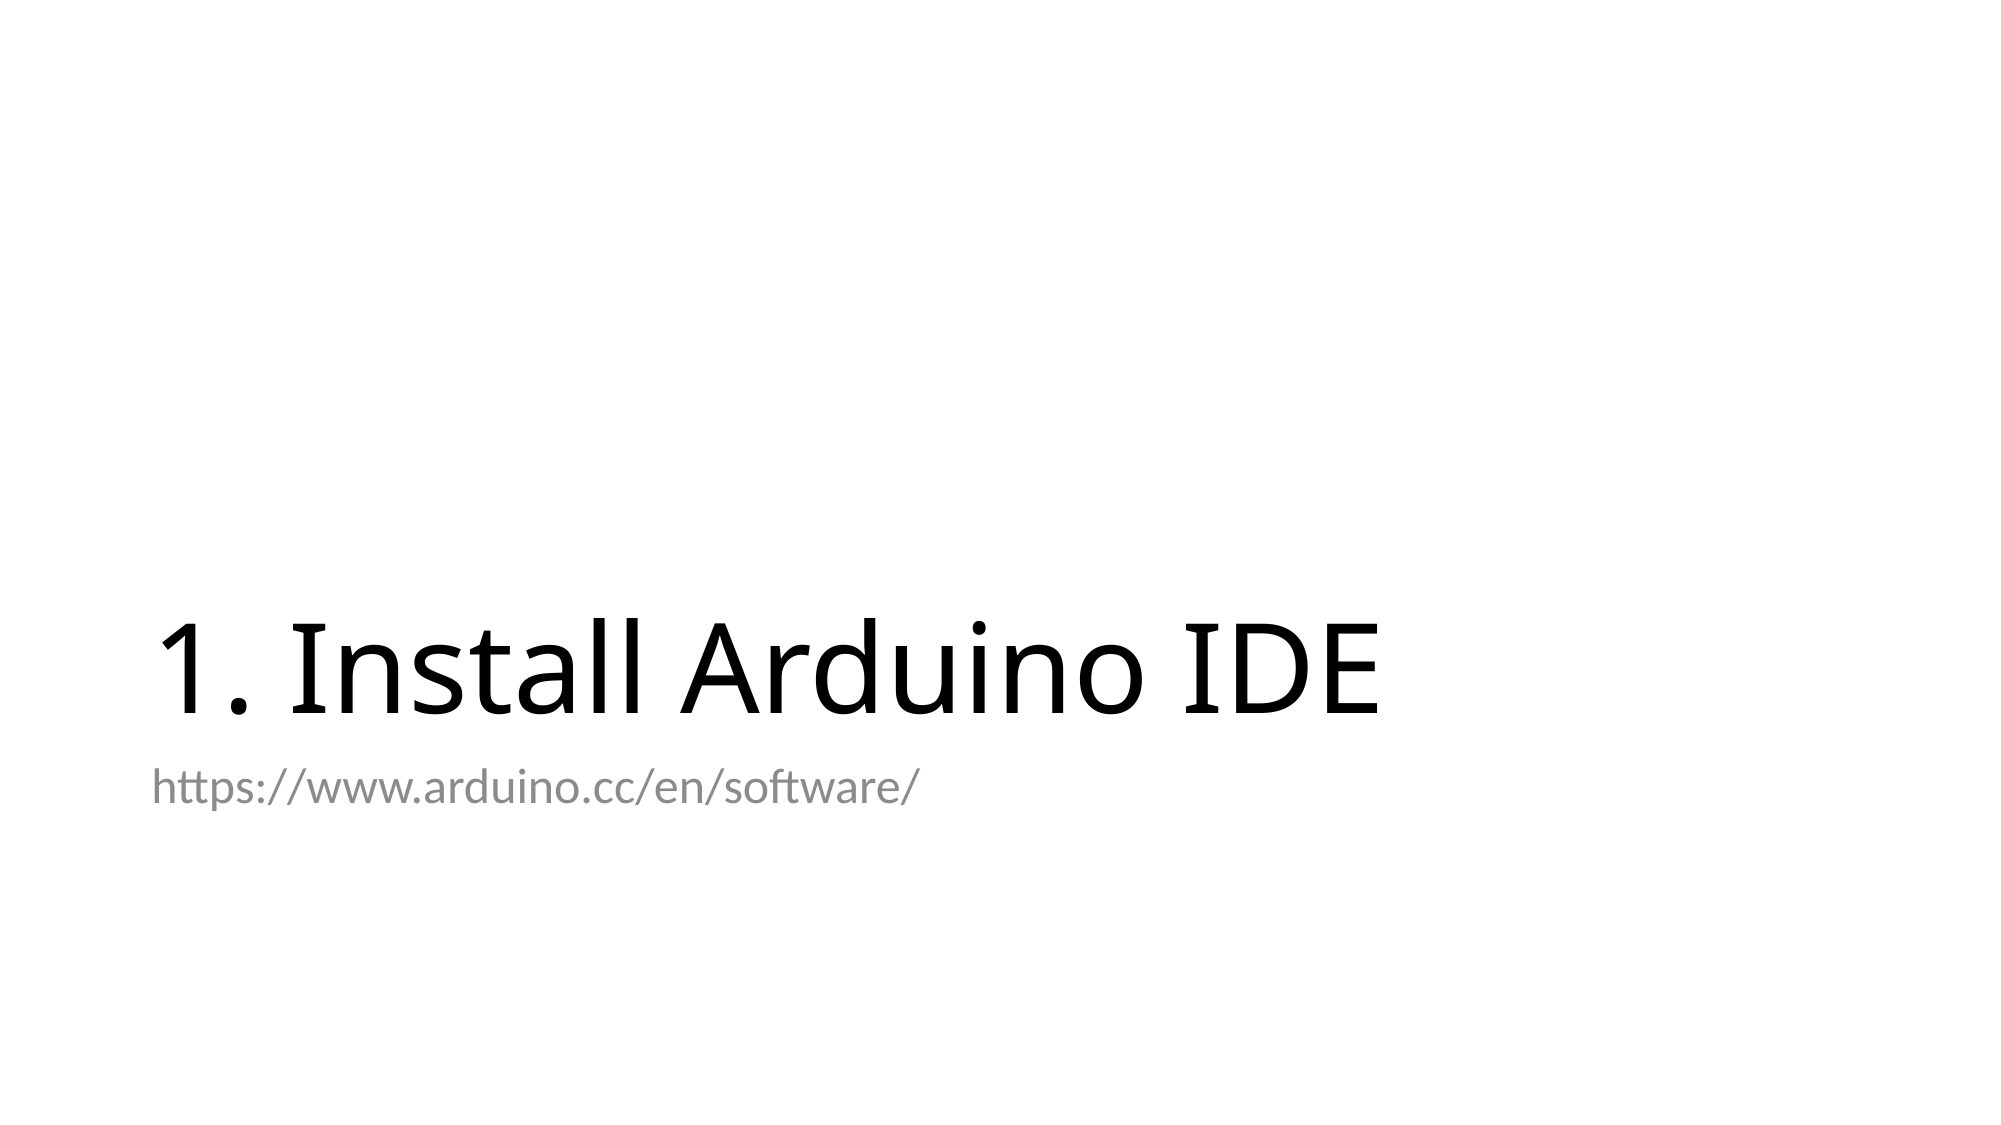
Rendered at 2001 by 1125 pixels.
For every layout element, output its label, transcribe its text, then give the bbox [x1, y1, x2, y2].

list https://www.arduino.cc/en/software/ [136, 752, 1862, 999]
title 1. Install Arduino IDE [136, 280, 1862, 749]
